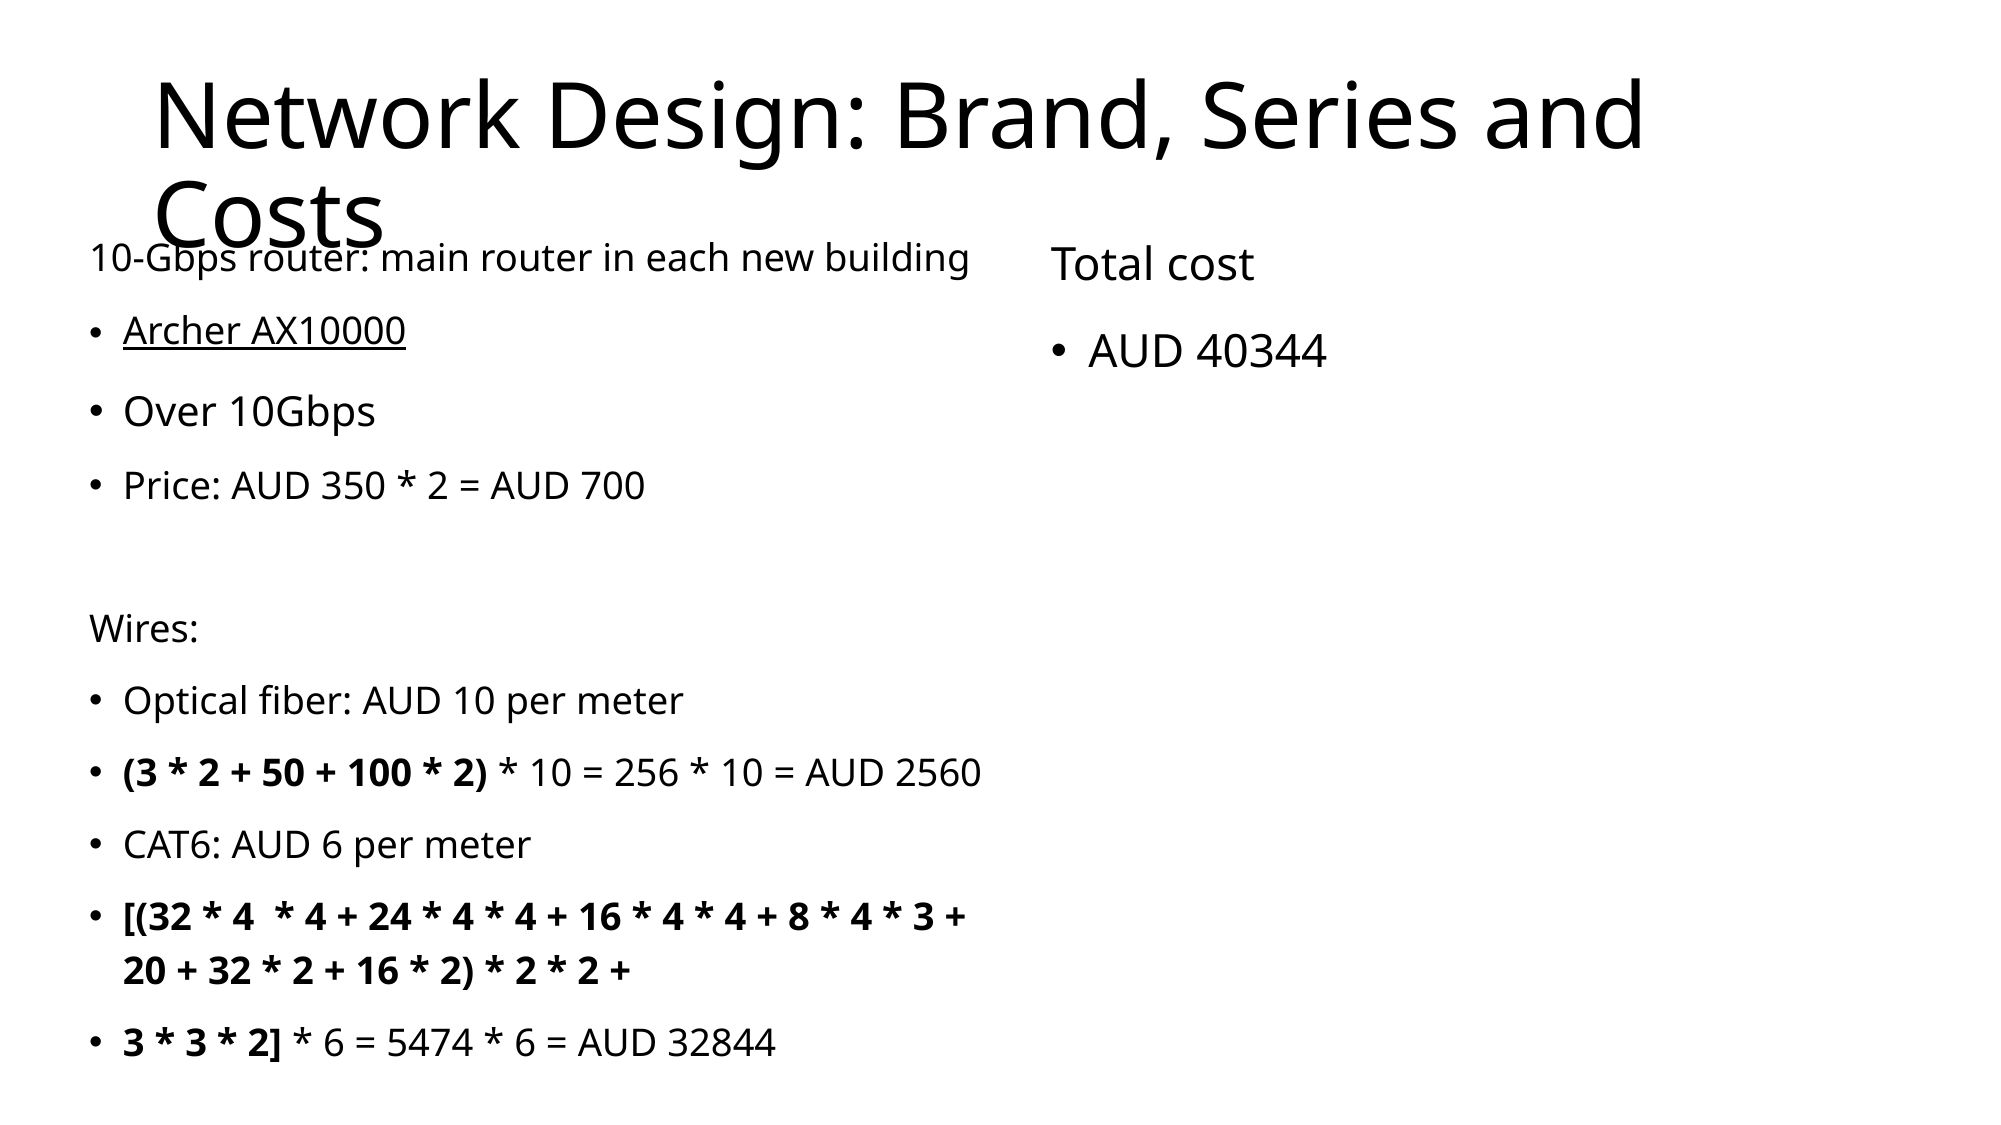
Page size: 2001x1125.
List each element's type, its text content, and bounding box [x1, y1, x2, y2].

text_box Total cost AUD 40344 [1035, 216, 1935, 1087]
list 10-Gbps router: main router in each new building Archer AX10000 Over 10Gbps Price: AUD 350 * 2 = AUD 700 Wires: Optical fiber: AUD 10 per meter (3 * 2 + 50 + 100 * 2) * 10 = 256 * 10 = AUD 2560 CAT6: AUD 6 per meter [(32 * 4 * 4 + 24 * 4 * 4 + 16 * 4 * 4 + 8 * 4 * 3 + 20 + 32 * 2 + 16 * 2) * 2 * 2 + 3 * 3 * 2] * 6 = 5474 * 6 = AUD 32844 [74, 216, 1000, 1087]
title Network Design: Brand, Series and Costs [137, 59, 1863, 278]
